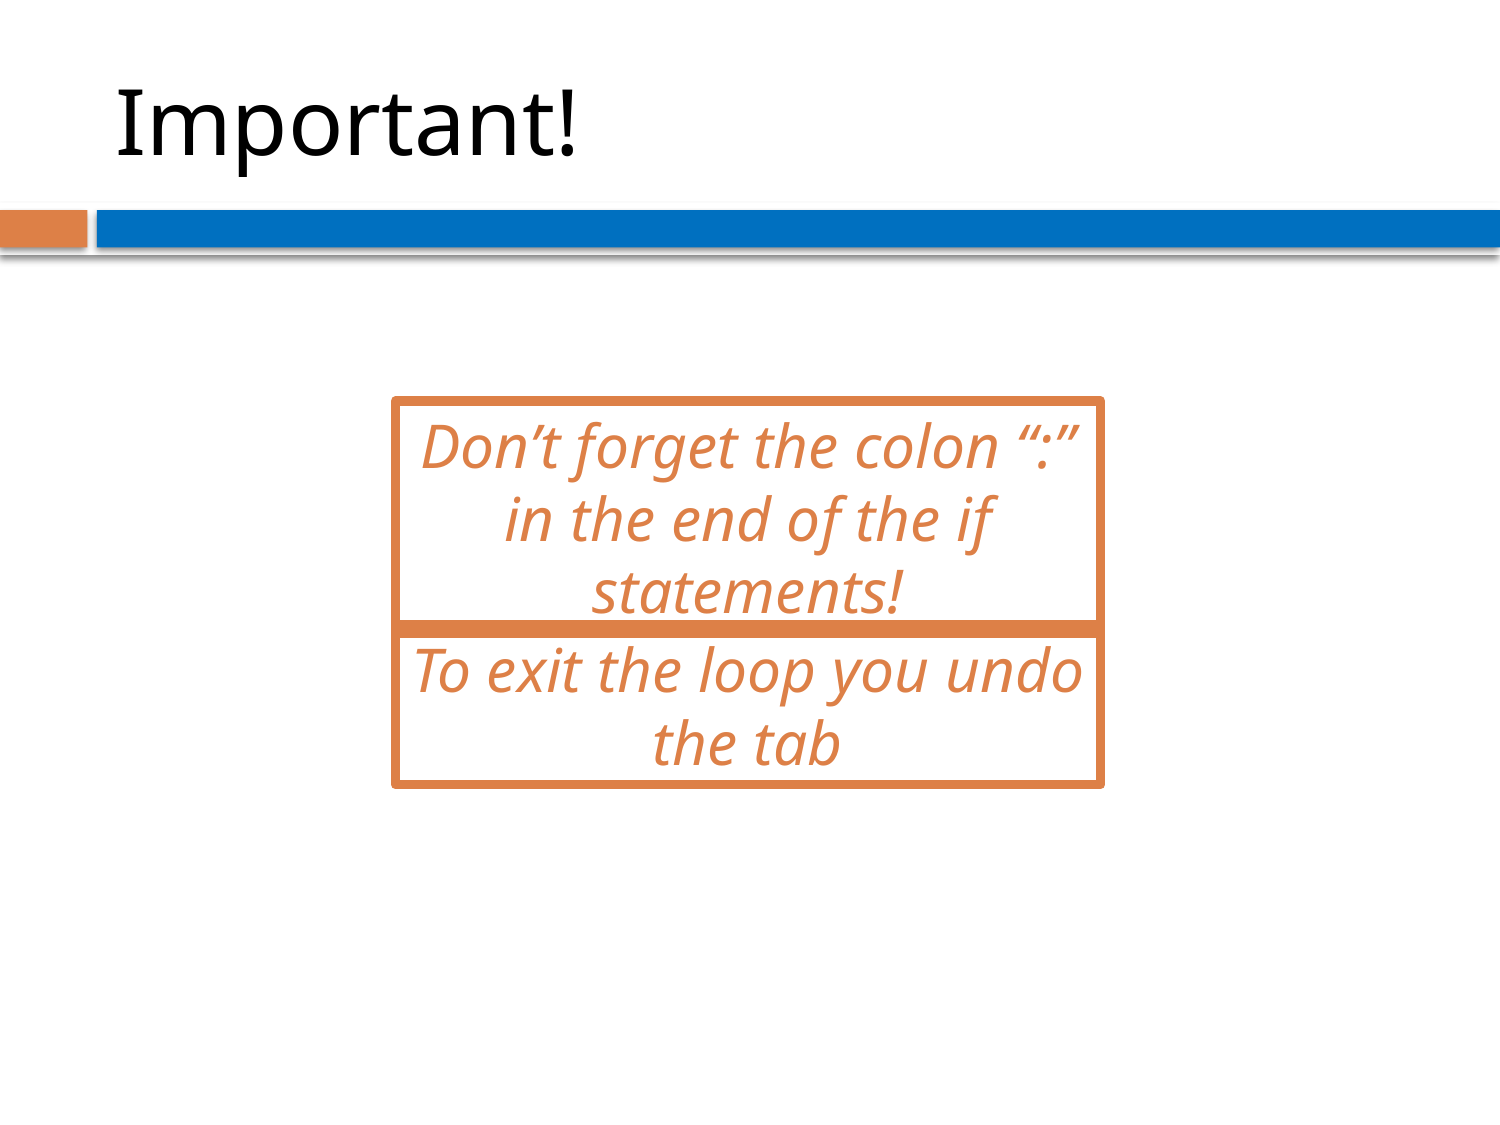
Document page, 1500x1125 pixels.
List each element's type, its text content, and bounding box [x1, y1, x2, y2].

text_box Don’t forget the colon “:” in the end of the if statements! [395, 400, 1101, 625]
text_box To exit the loop you undo the tab [395, 625, 1101, 785]
title Important! [100, 37, 1438, 200]
